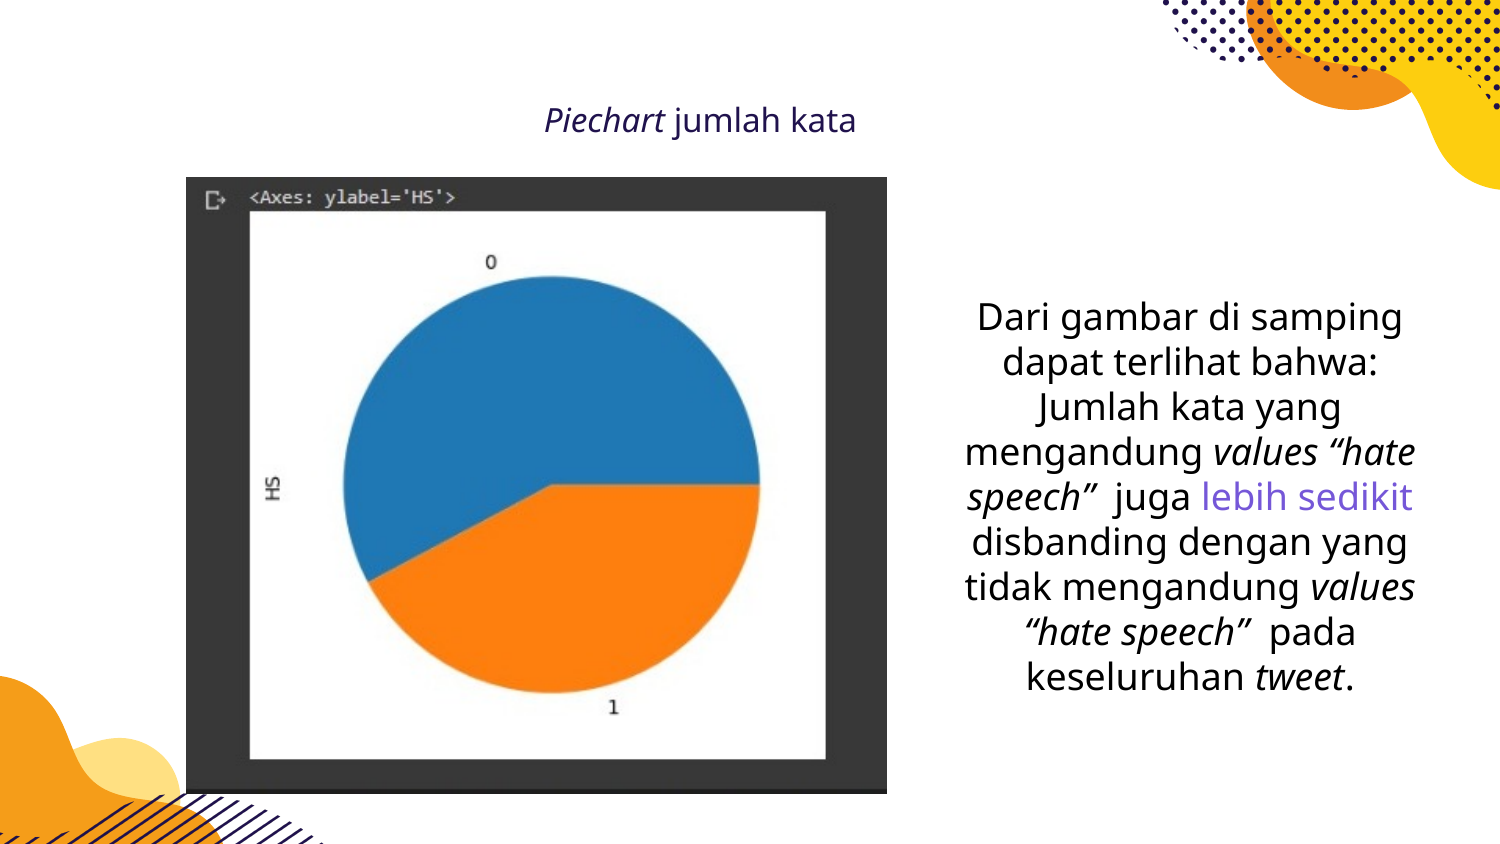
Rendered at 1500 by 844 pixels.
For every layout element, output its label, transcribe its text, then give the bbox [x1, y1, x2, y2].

title Piechart jumlah kata [150, 83, 1252, 178]
picture [1048, 0, 1500, 258]
text_box Dari gambar di samping dapat terlihat bahwa: Jumlah kata yang mengandung values “hate speech” juga lebih sedikit disbanding dengan yang tidak mengandung values “hate speech” pada keseluruhan tweet. [936, 285, 1444, 706]
picture [0, 177, 887, 844]
